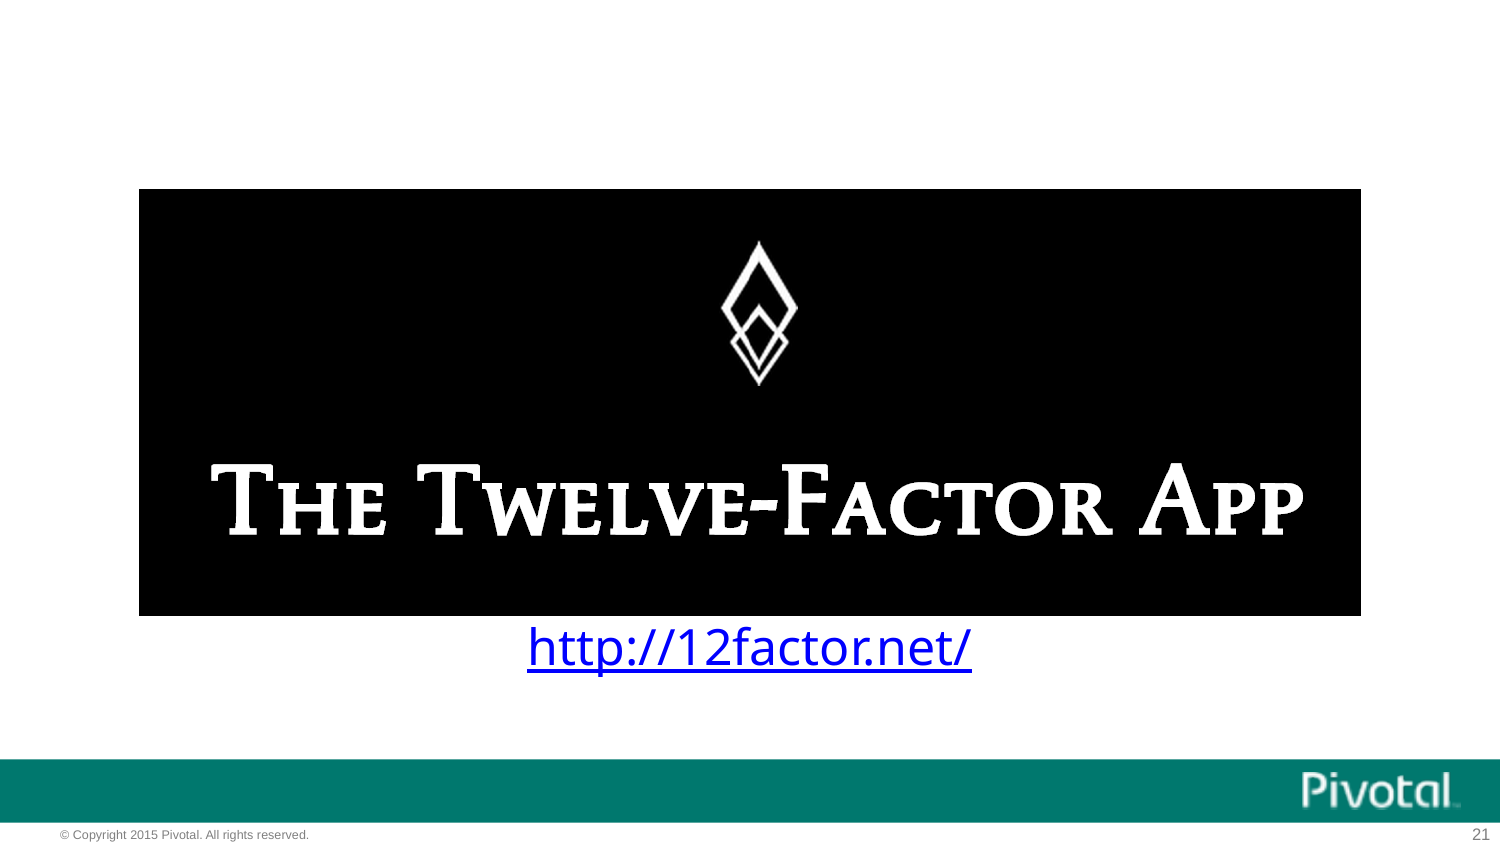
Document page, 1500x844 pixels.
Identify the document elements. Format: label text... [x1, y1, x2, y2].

text_box http://12factor.net/ [527, 616, 973, 684]
picture [1302, 772, 1461, 810]
slide_number 21 [1402, 823, 1492, 844]
picture [139, 189, 1361, 616]
